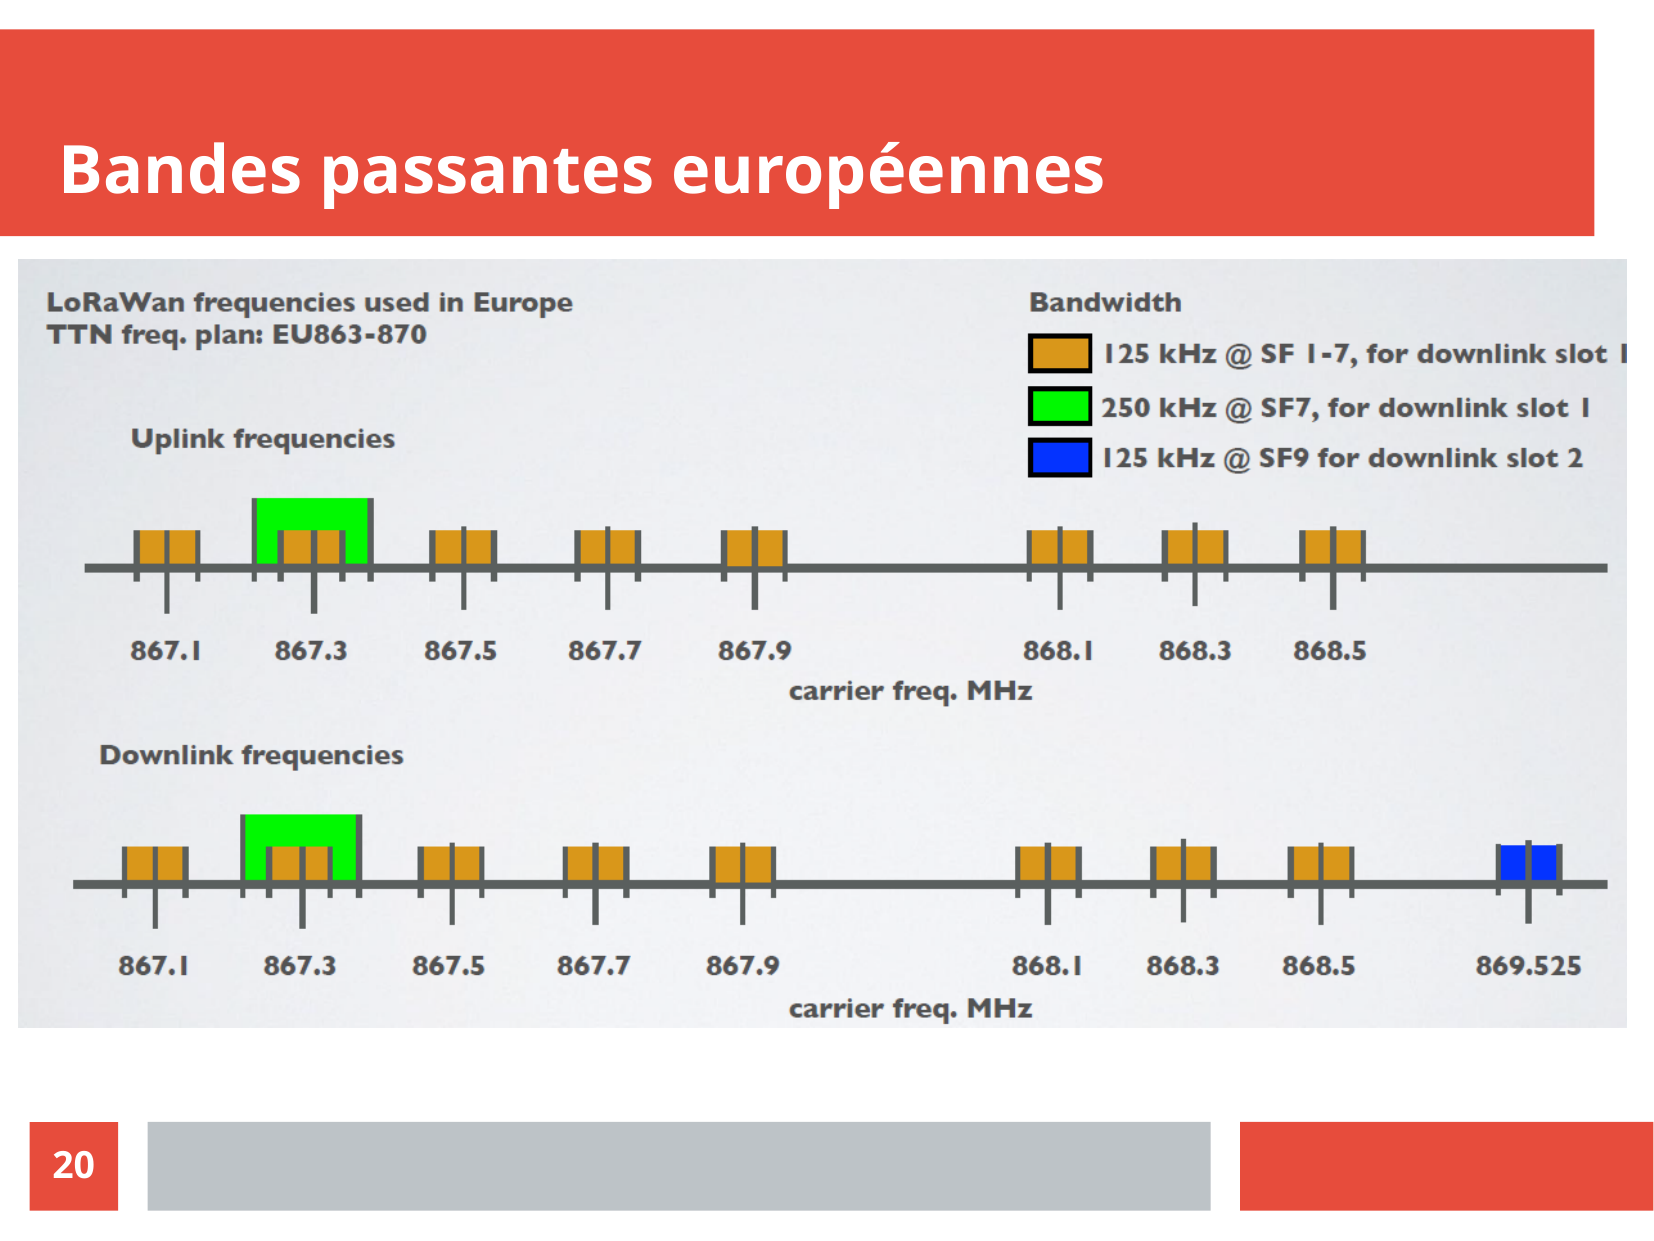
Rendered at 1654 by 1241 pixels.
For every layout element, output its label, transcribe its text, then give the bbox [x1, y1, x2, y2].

title Bandes passantes européennes [59, 59, 1595, 207]
picture [18, 259, 1627, 1028]
slide_number 20 [29, 1122, 119, 1211]
